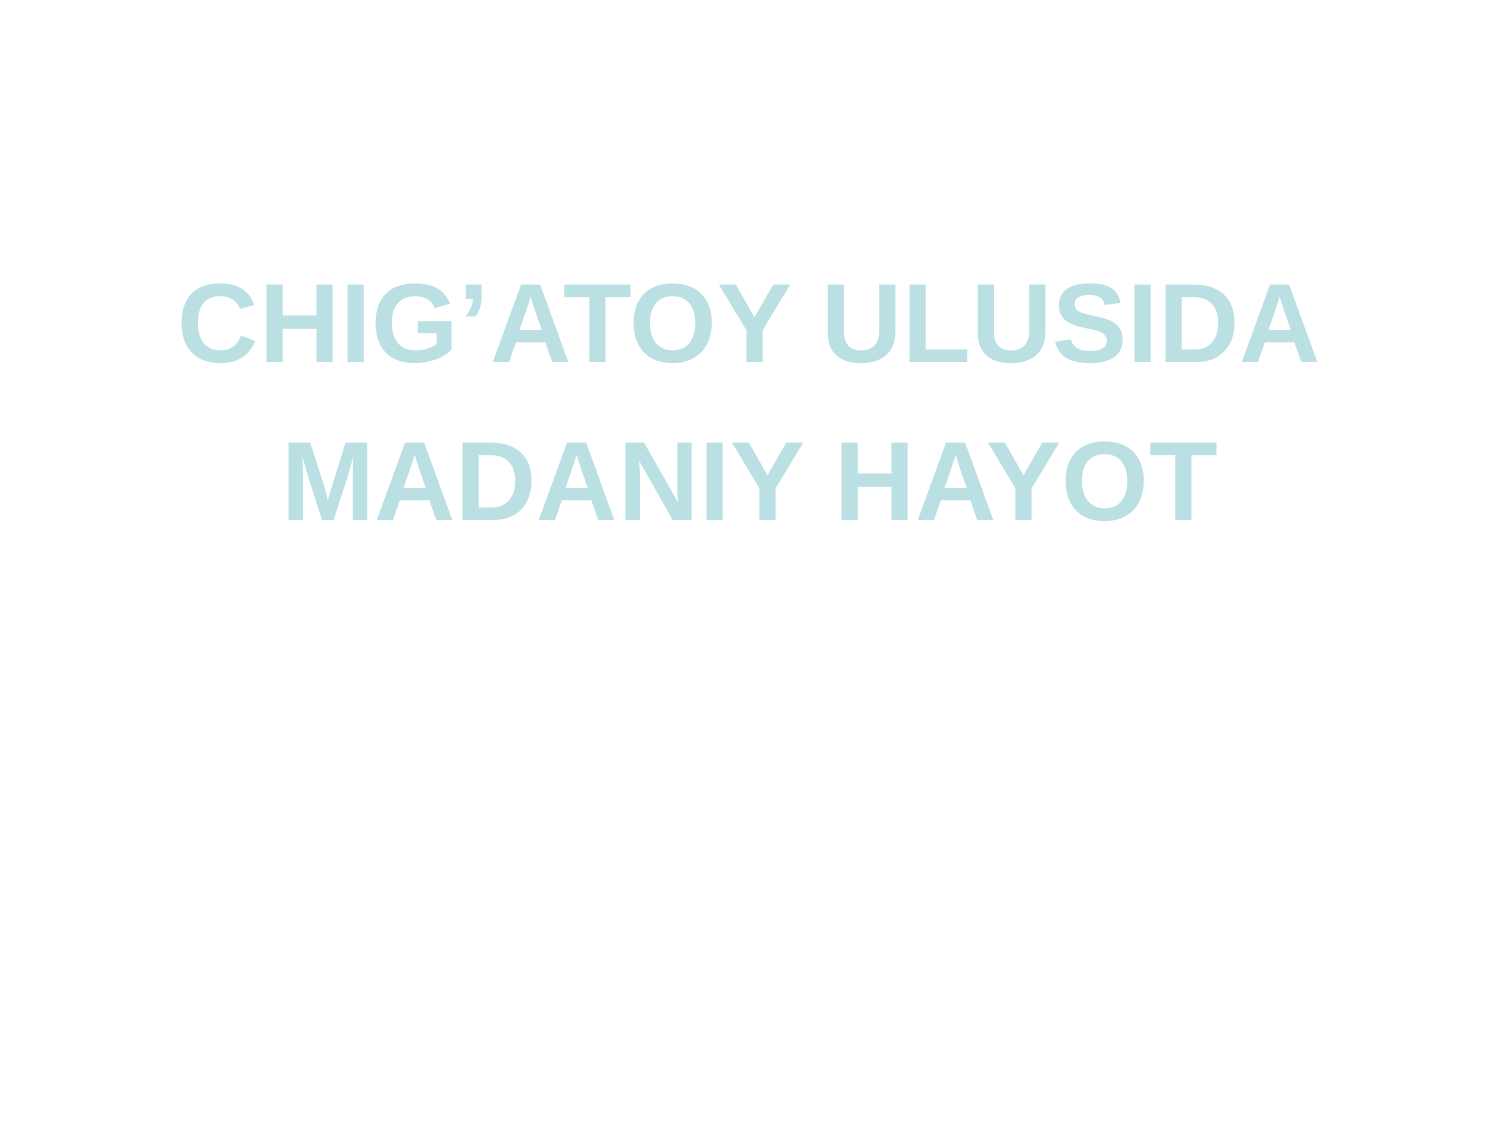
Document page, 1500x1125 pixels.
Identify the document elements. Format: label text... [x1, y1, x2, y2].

list Chig’atoy ulusida Madaniy hayot [75, 243, 1425, 896]
